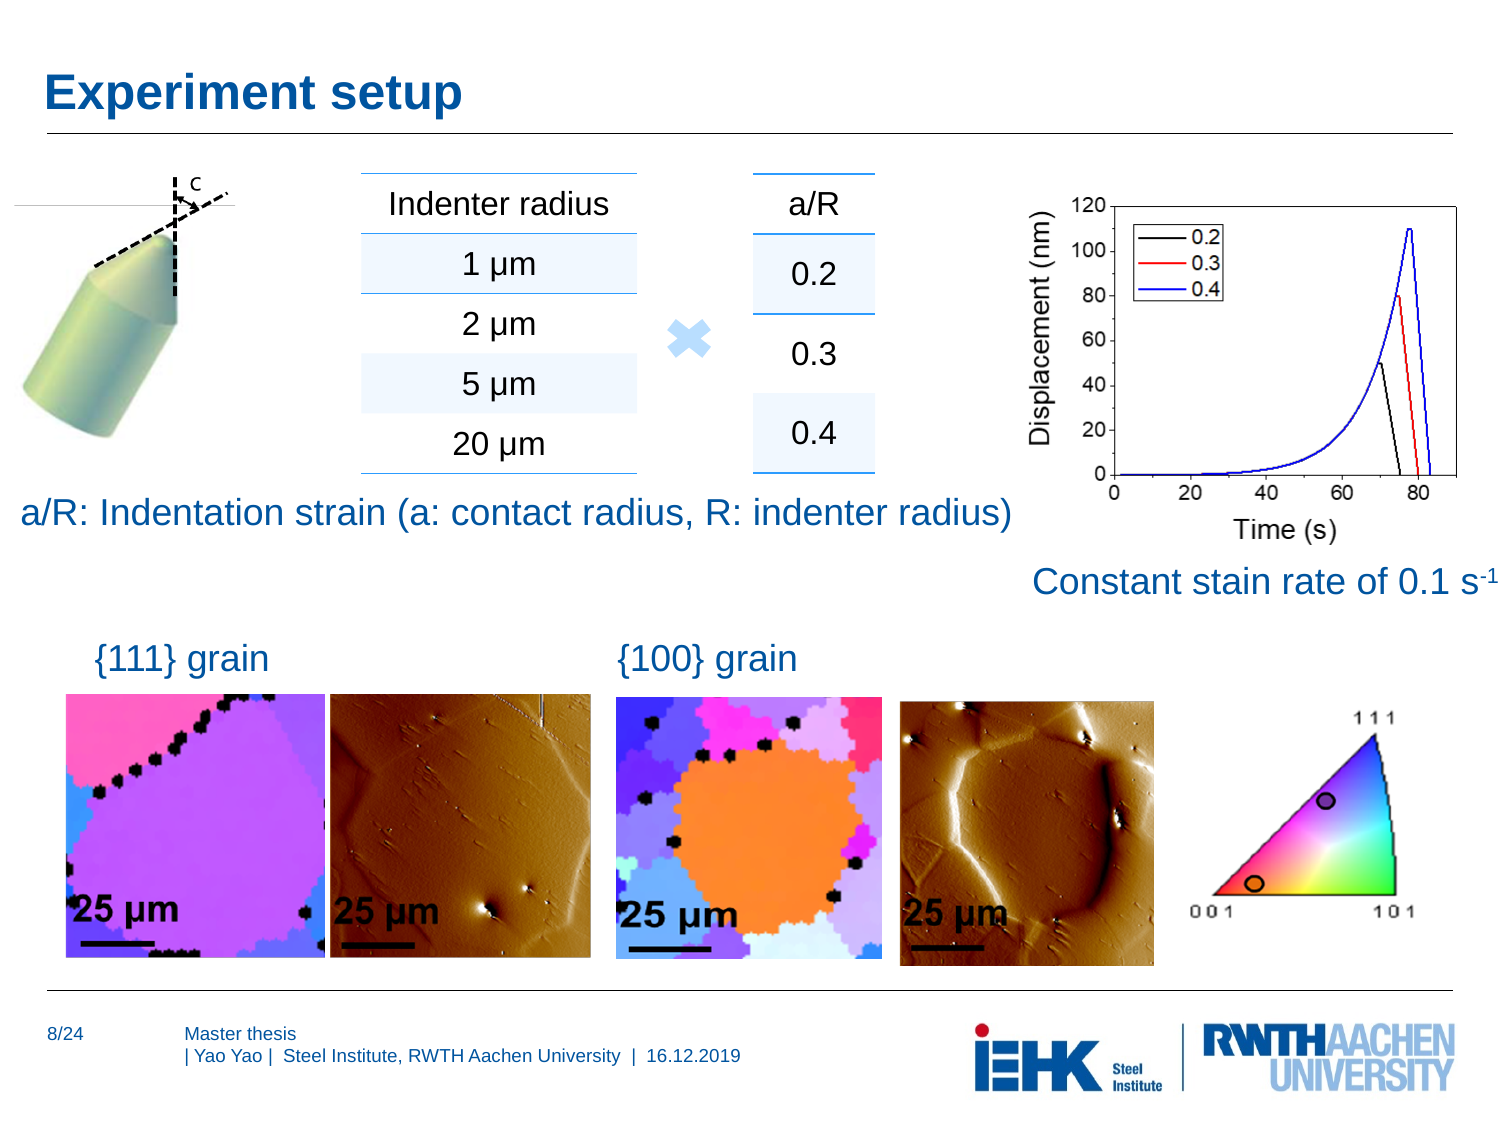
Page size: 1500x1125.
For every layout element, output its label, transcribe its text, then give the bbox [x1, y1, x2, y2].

table_cell 2 μm [361, 294, 637, 353]
table_header Indenter radius [361, 174, 637, 233]
table_header a/R [753, 175, 875, 233]
picture [1180, 704, 1451, 928]
table_cell 1 μm [361, 234, 637, 293]
picture [49, 694, 1154, 966]
text_box Experiment setup [43, 30, 1450, 120]
text_box {111} grain [79, 626, 285, 686]
picture [14, 169, 236, 457]
picture [1011, 186, 1472, 550]
table_cell 5 μm [361, 353, 637, 413]
table_cell 0.4 [753, 393, 875, 472]
text_box {100} grain [602, 626, 814, 686]
text_box Constant stain rate of 0.1 s-1 [1017, 549, 1500, 610]
text_box [667, 319, 711, 358]
table_cell 0.3 [753, 315, 875, 393]
table_cell 20 μm [361, 413, 637, 473]
table_cell 0.2 [753, 235, 875, 313]
picture [954, 1003, 1475, 1124]
text_box a/R: Indentation strain (a: contact radius, R: indenter radius) [5, 480, 1011, 540]
